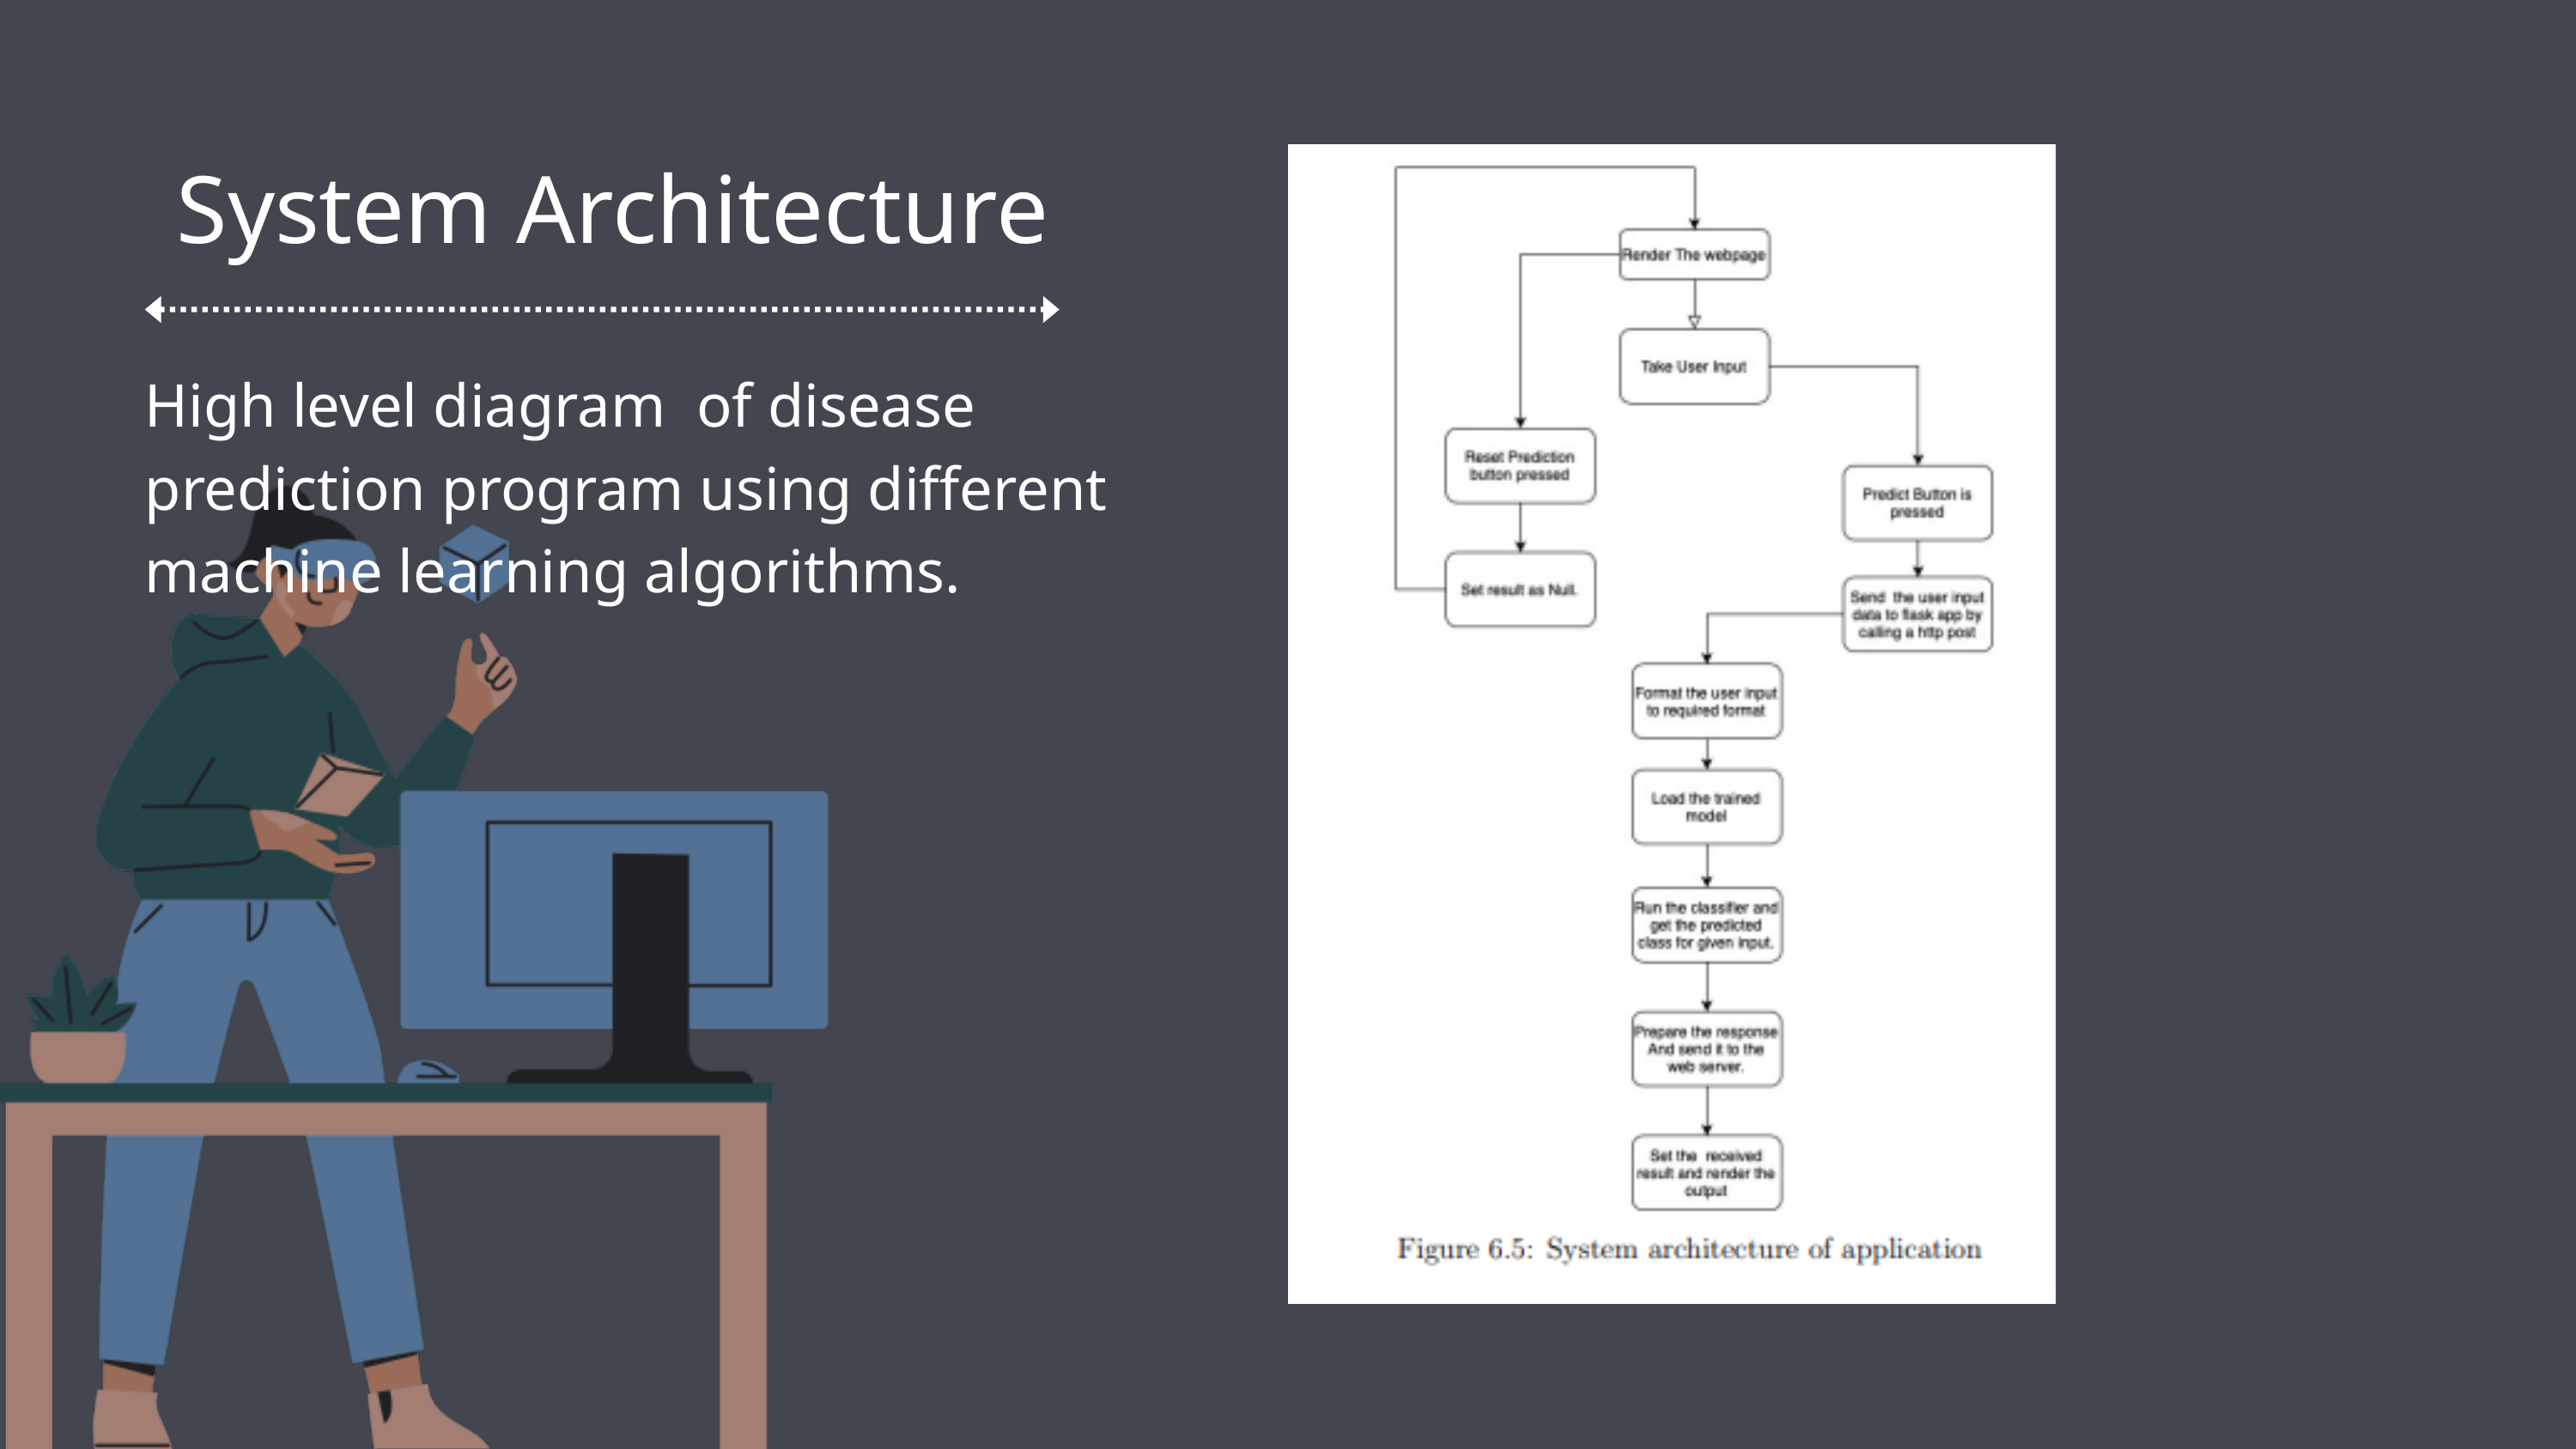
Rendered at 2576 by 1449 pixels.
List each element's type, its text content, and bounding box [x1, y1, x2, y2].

text_box High level diagram of disease prediction program using different machine learning algorithms. [144, 356, 1226, 605]
text_box [1287, 144, 2057, 1304]
text_box [0, 482, 829, 1449]
text_box System Architecture [144, 131, 1081, 262]
text_box [144, 300, 159, 318]
text_box [1048, 300, 1060, 318]
